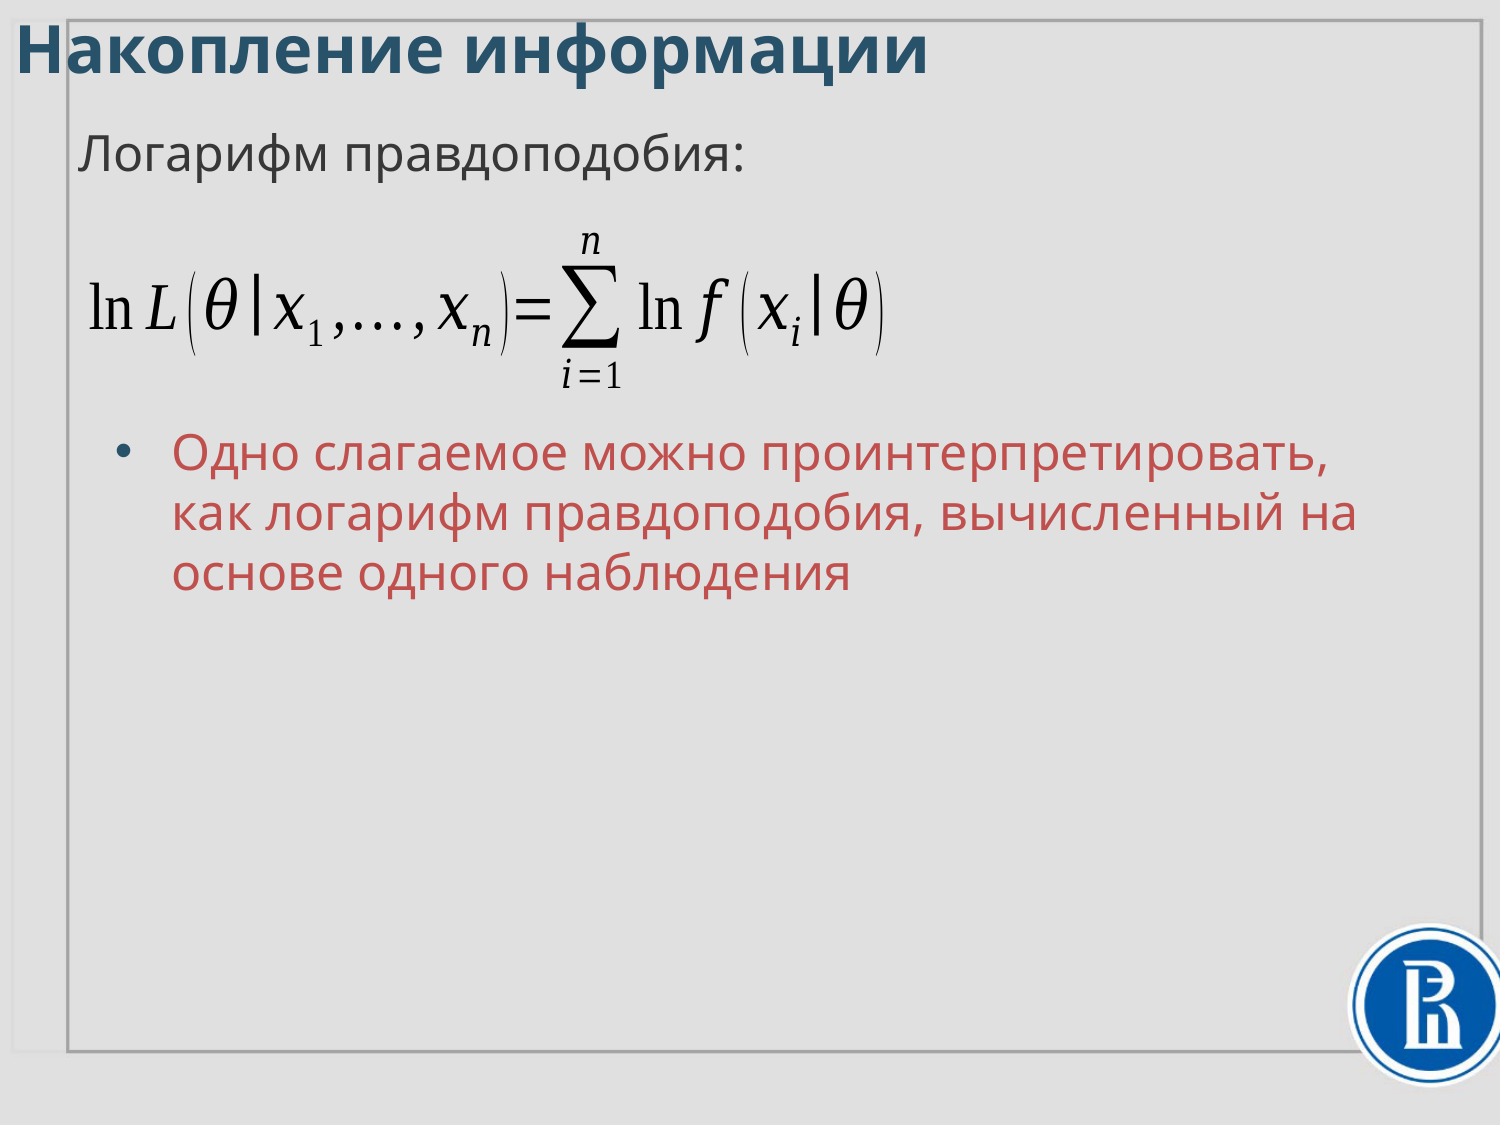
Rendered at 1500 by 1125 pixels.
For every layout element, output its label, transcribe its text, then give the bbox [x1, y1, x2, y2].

text_box Одно слагаемое можно проинтерпретировать, как логарифм правдоподобия, вычисленный на основе одного наблюдения [100, 413, 1427, 609]
text_box Логарифм правдоподобия: [63, 113, 761, 189]
picture [0, 96, 1500, 1125]
text_box Накопление информации [0, 0, 1500, 96]
